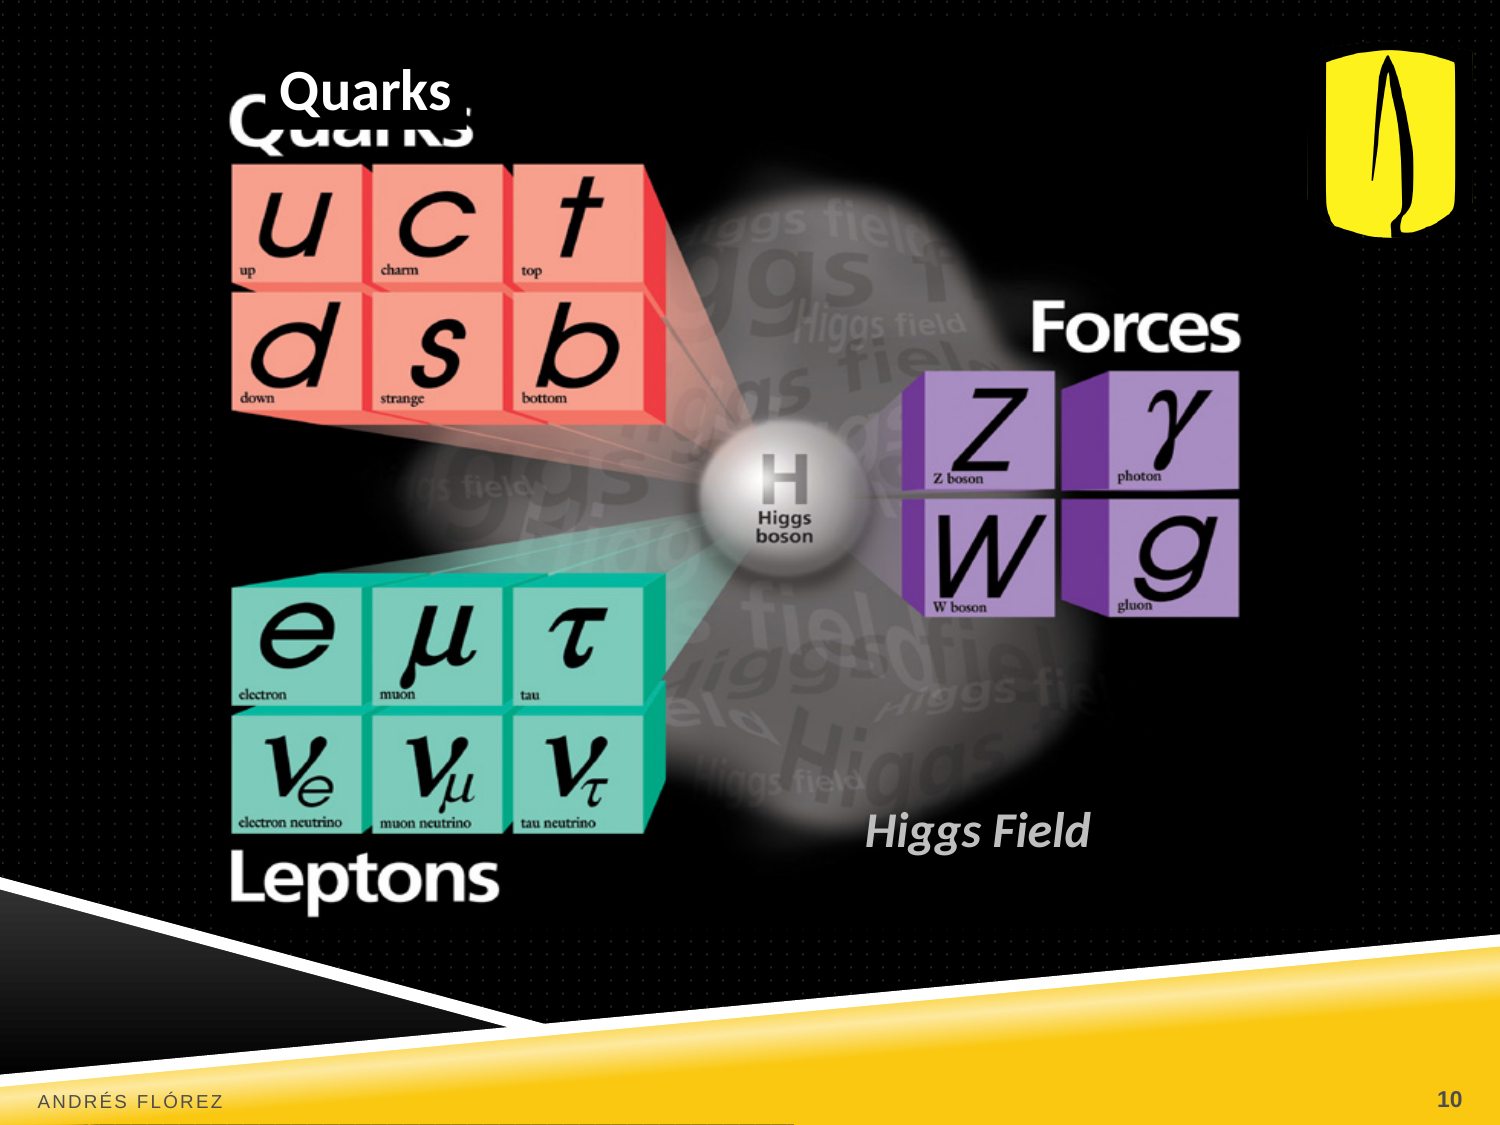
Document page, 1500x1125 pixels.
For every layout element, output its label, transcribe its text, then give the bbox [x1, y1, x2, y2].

slide_number 10 [1387, 1052, 1463, 1113]
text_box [216, 18, 1353, 929]
footer Andrés Flórez [37, 1052, 513, 1113]
picture [1306, 41, 1473, 239]
